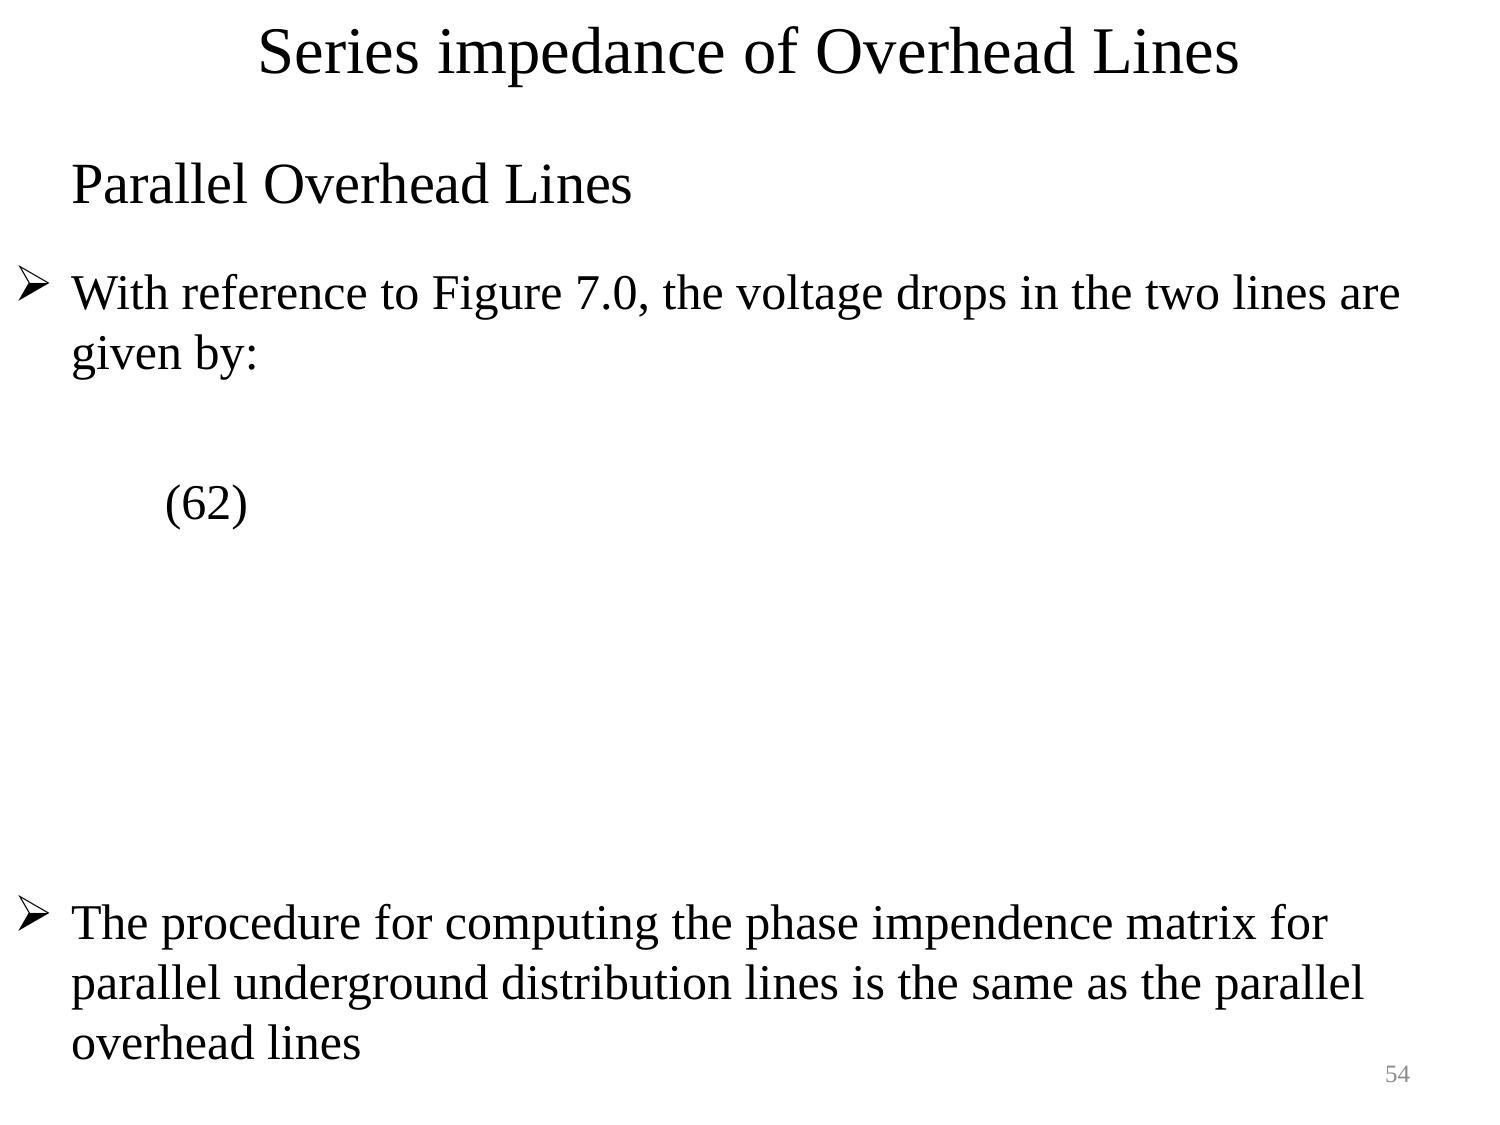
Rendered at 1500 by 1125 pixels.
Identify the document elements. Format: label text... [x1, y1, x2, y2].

text_box Series impedance of Overhead Lines [0, 0, 1500, 95]
slide_number 54 [1074, 1042, 1425, 1103]
